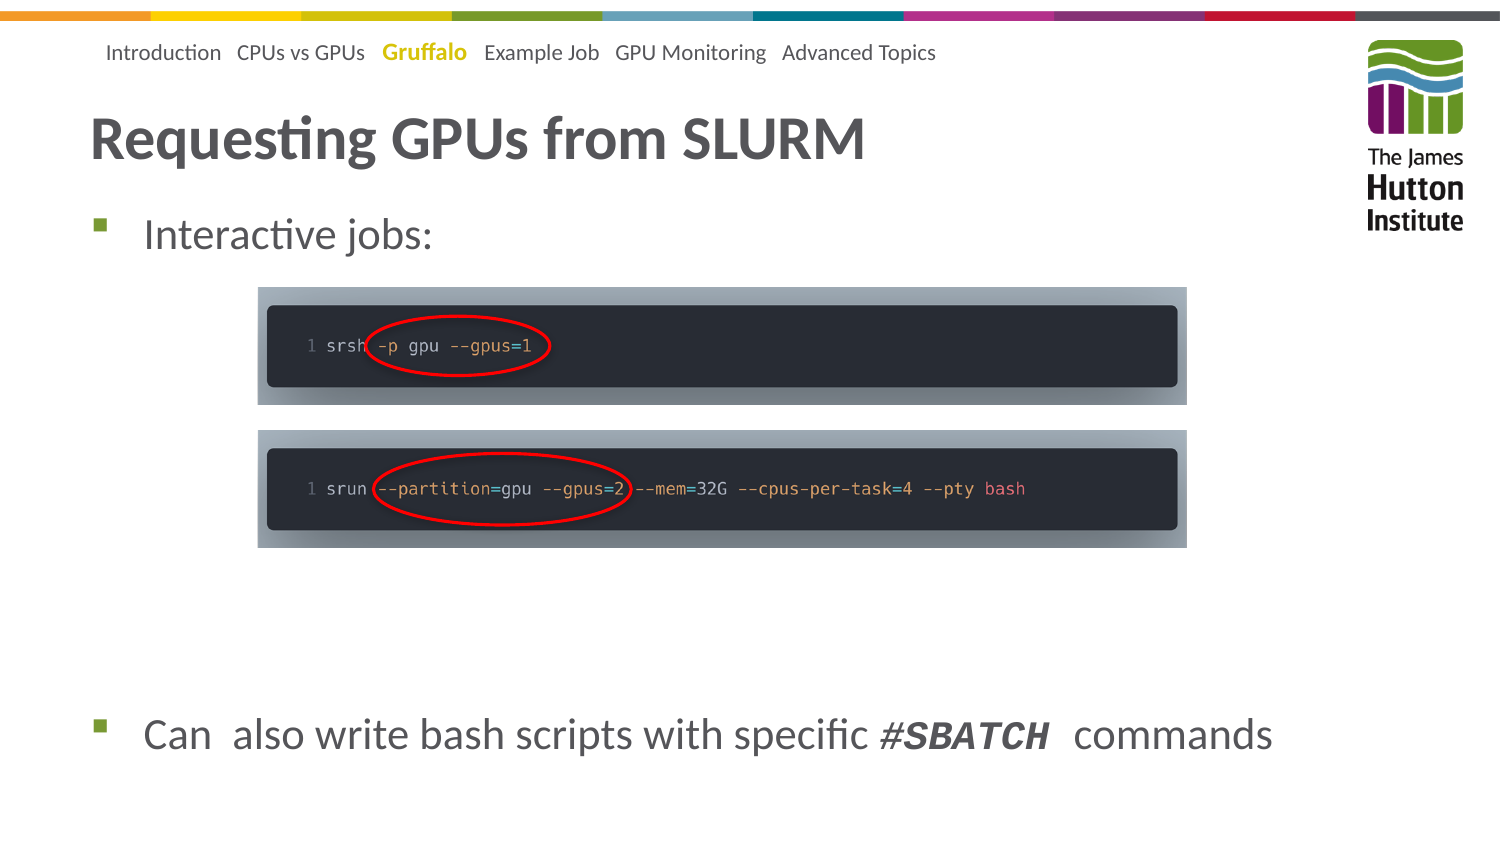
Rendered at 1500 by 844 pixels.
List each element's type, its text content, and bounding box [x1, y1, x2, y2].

picture [257, 430, 1187, 548]
picture [257, 286, 1187, 405]
footer Introduction CPUs vs GPUs Gruffalo Example Job GPU Monitoring Advanced Topics [75, 27, 1369, 73]
title Requesting GPUs from SLURM [75, 89, 1284, 180]
picture [1368, 40, 1463, 231]
picture [0, 11, 1500, 21]
list Interactive jobs: Can also write bash scripts with specific #SBATCH commands [75, 196, 1425, 771]
